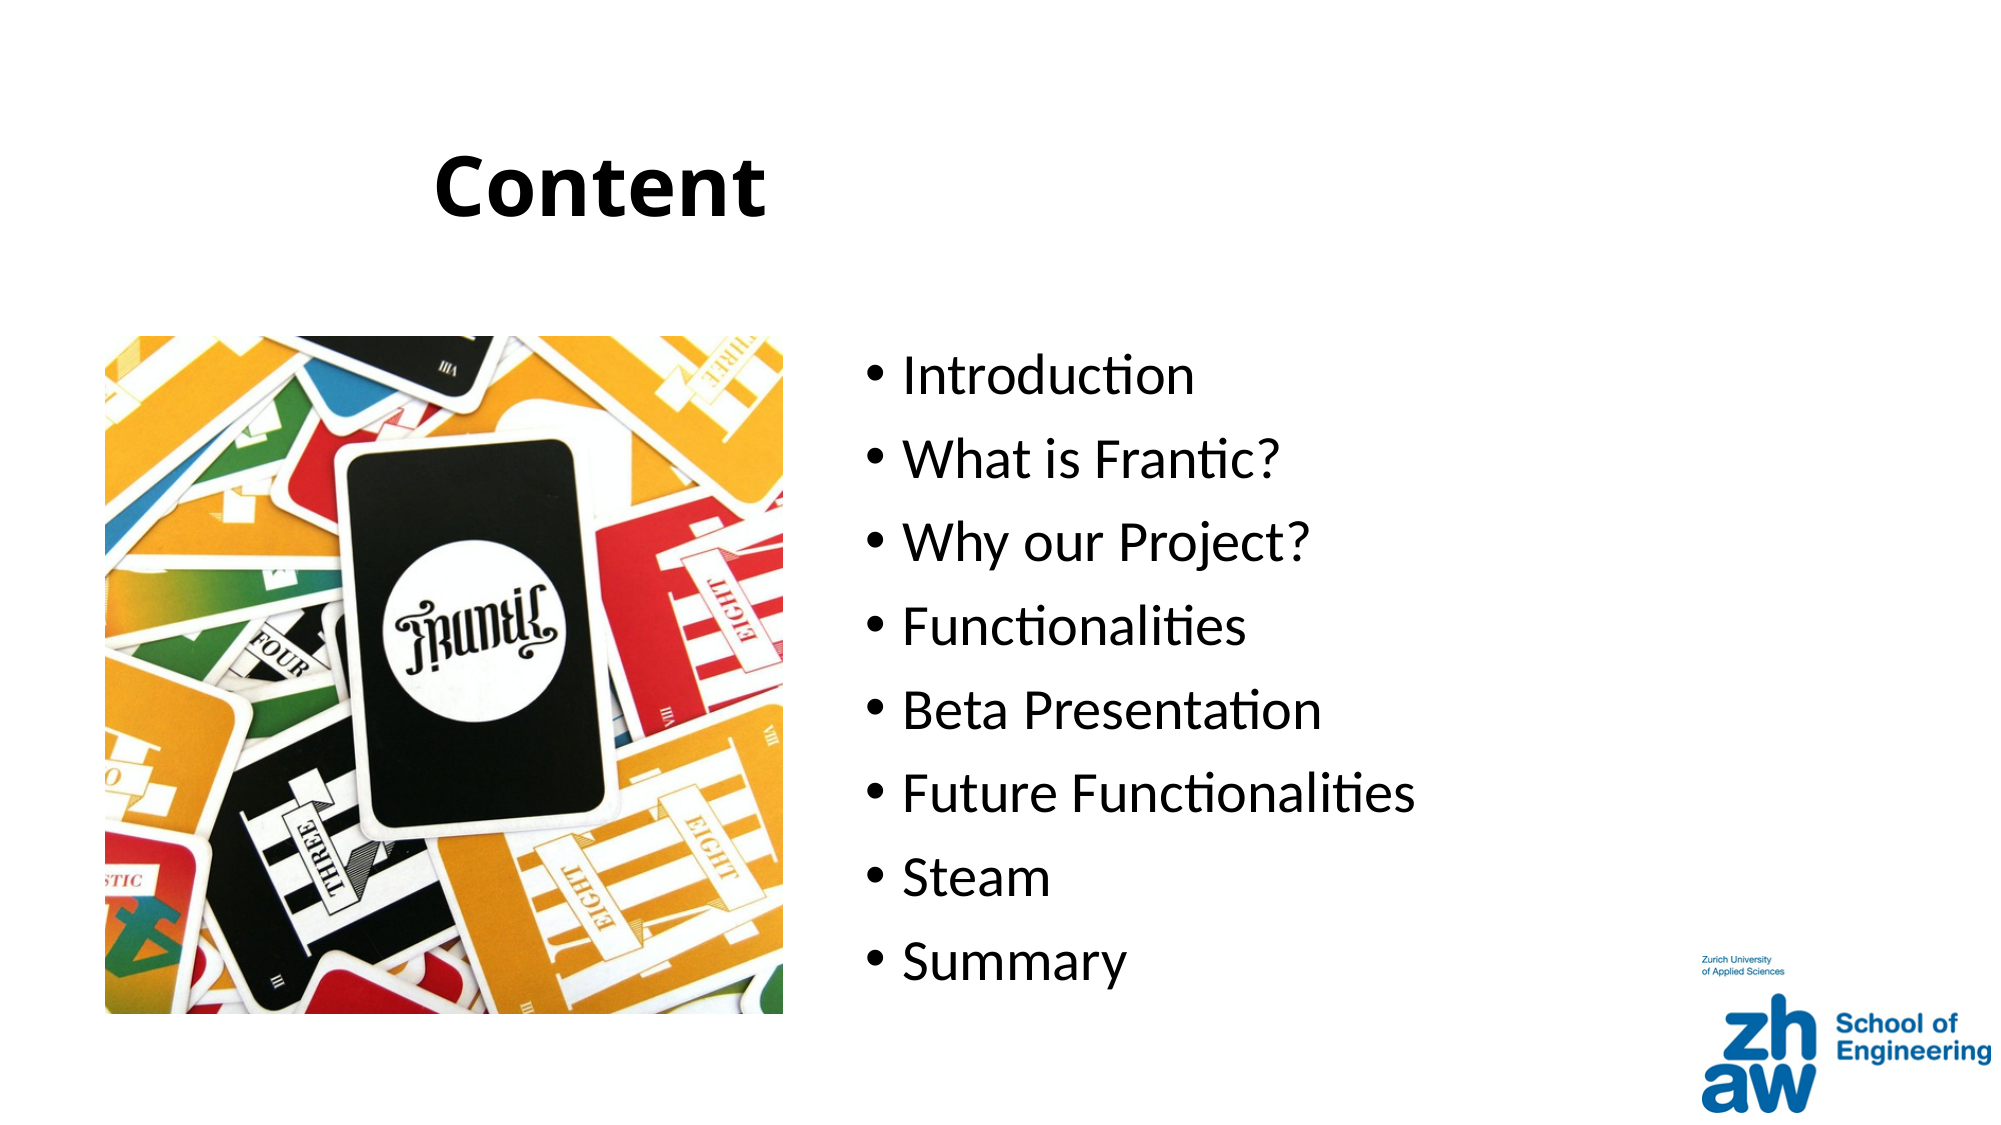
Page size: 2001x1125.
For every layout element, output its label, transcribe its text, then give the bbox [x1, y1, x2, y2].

picture [105, 336, 783, 1015]
title Content [99, 72, 783, 242]
picture [1702, 956, 1991, 1113]
list Introduction What is Frantic? Why our Project? Functionalities Beta Presentation Future Functionalities Steam Summary [850, 336, 1863, 1014]
